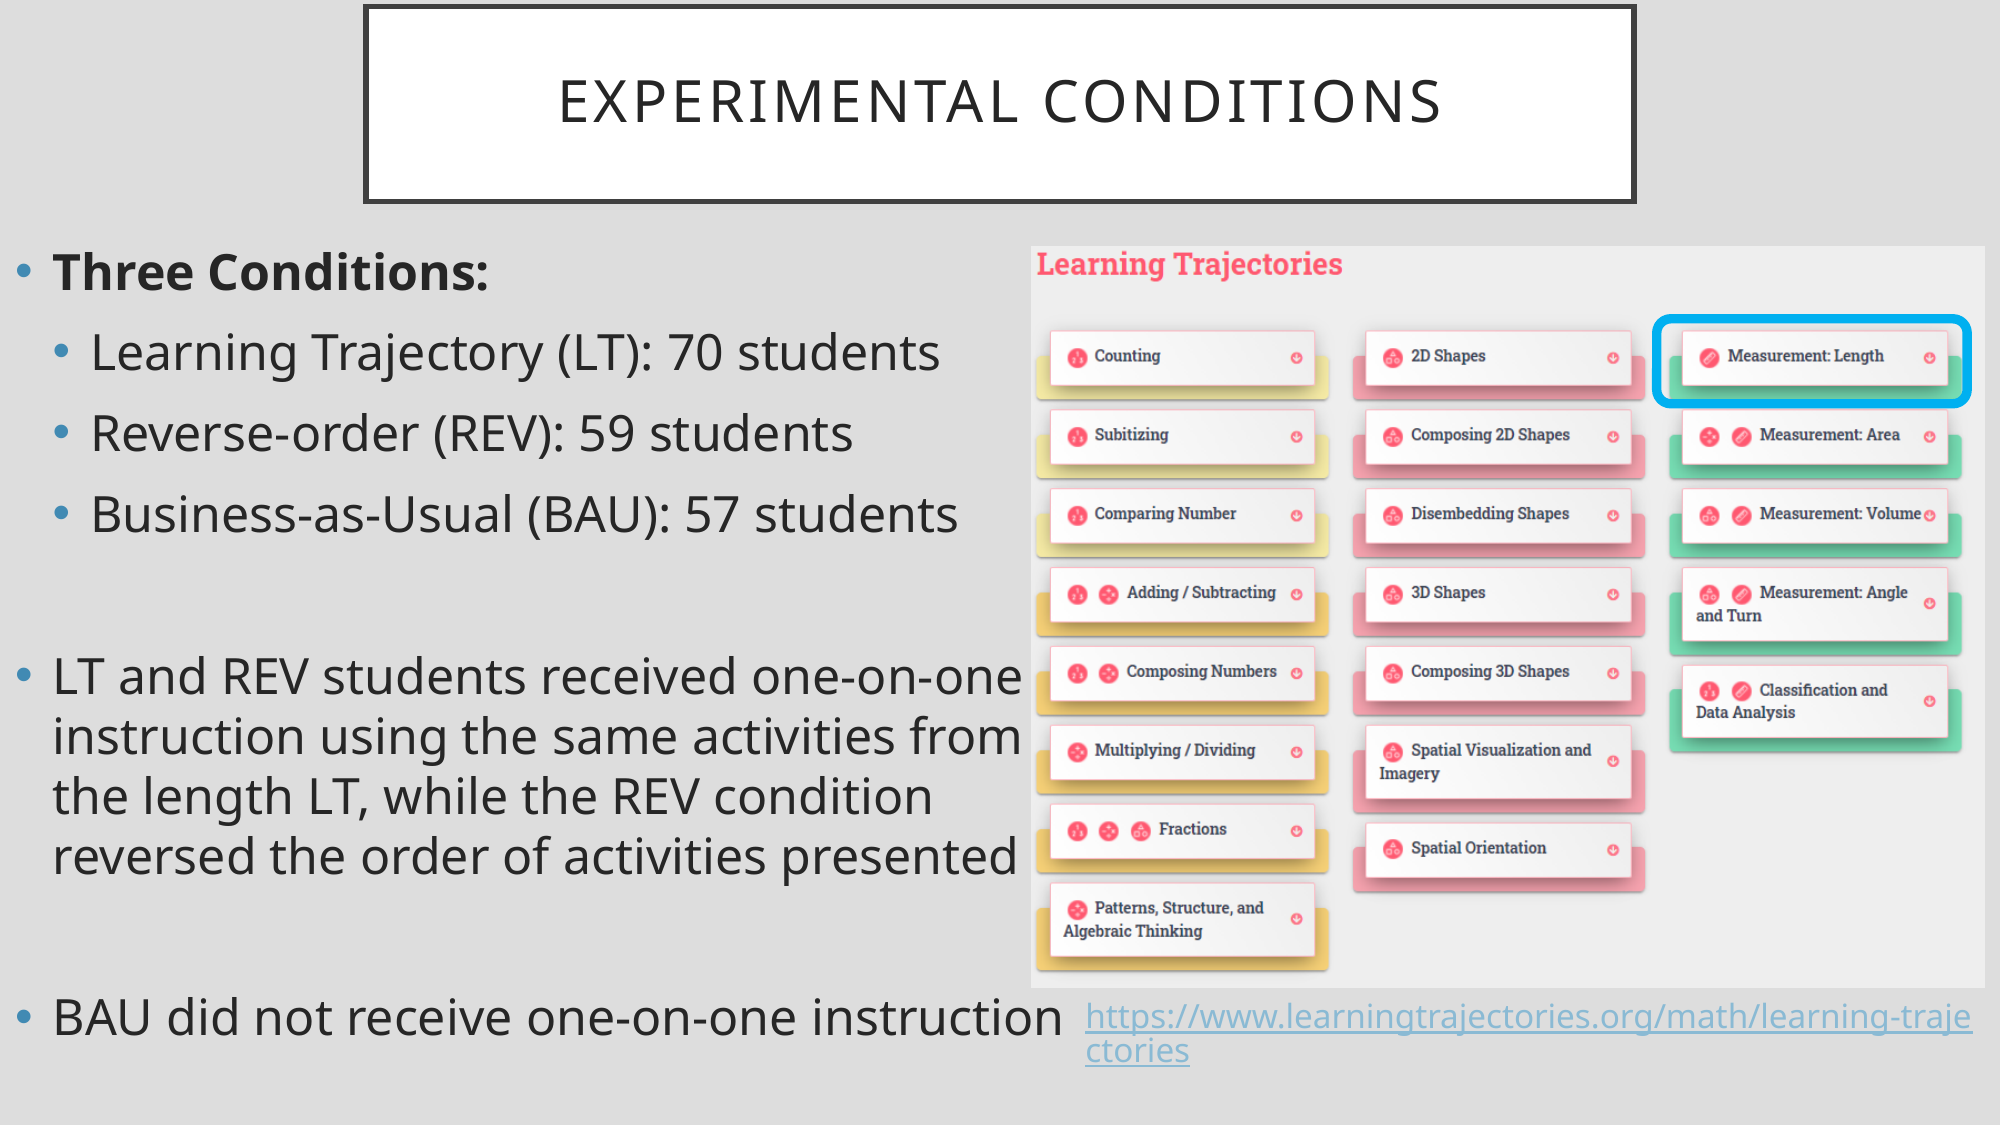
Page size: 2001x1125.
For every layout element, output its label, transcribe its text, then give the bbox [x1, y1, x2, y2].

list Three Conditions: Learning Trajectory (LT): 70 students Reverse-order (REV): 59 students Business-as-Usual (BAU): 57 students LT and REV students received one-on-one instruction using the same activities from the length LT, while the REV condition reversed the order of activities presented BAU did not receive one-on-one instruction [0, 232, 1083, 1119]
text_box https://www.learningtrajectories.org/math/learning-trajectories [1070, 987, 2000, 1048]
title Experimental Conditions [363, 4, 1637, 204]
picture [1031, 246, 1985, 988]
